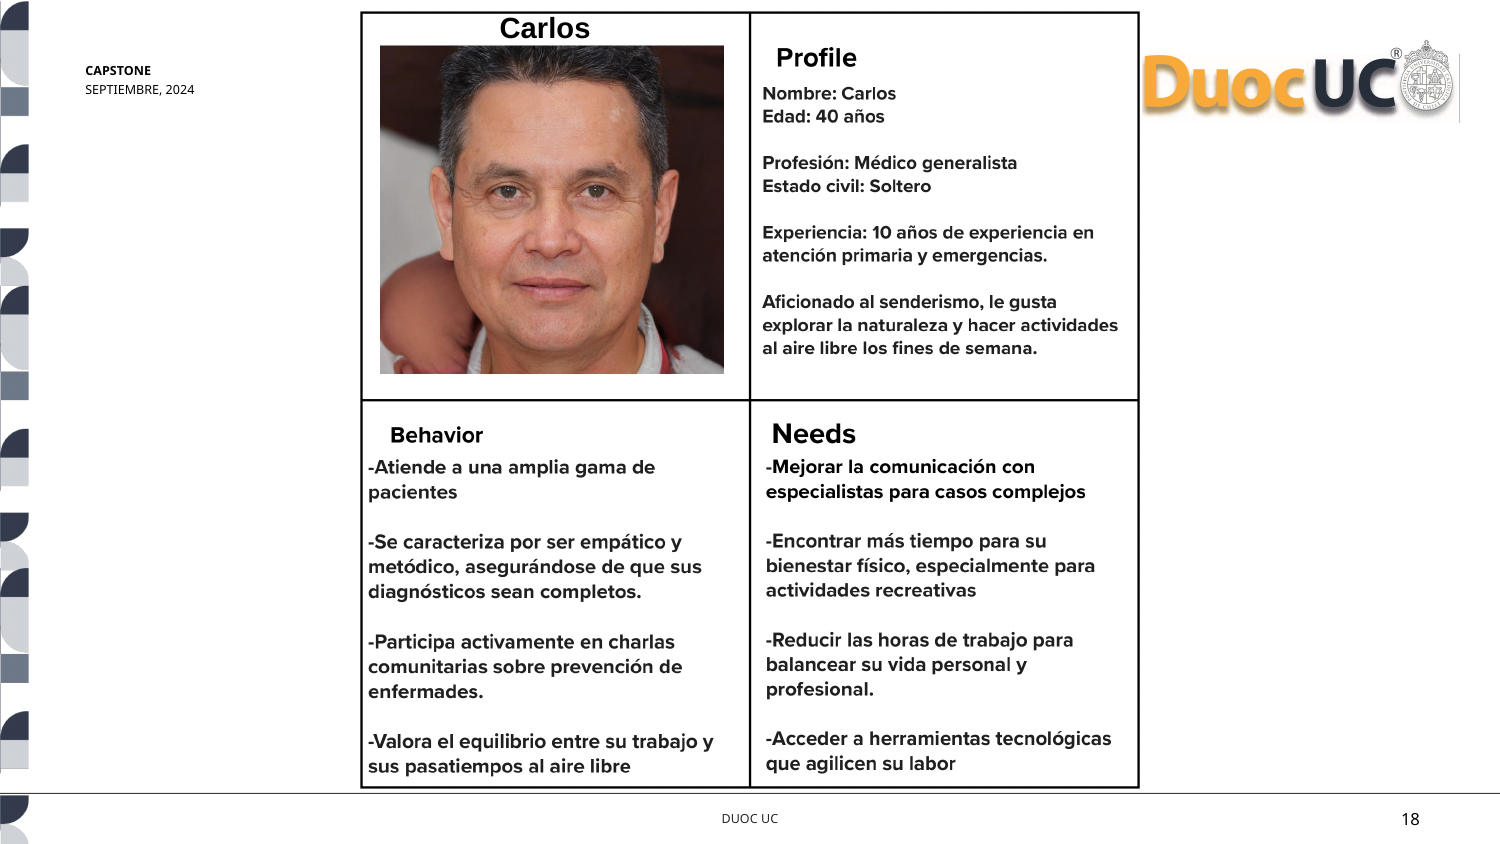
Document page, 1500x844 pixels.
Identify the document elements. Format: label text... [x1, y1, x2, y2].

picture [0, 0, 1500, 844]
text_box CAPSTONE SEPTIEMBRE, 2024 [80, 53, 264, 103]
